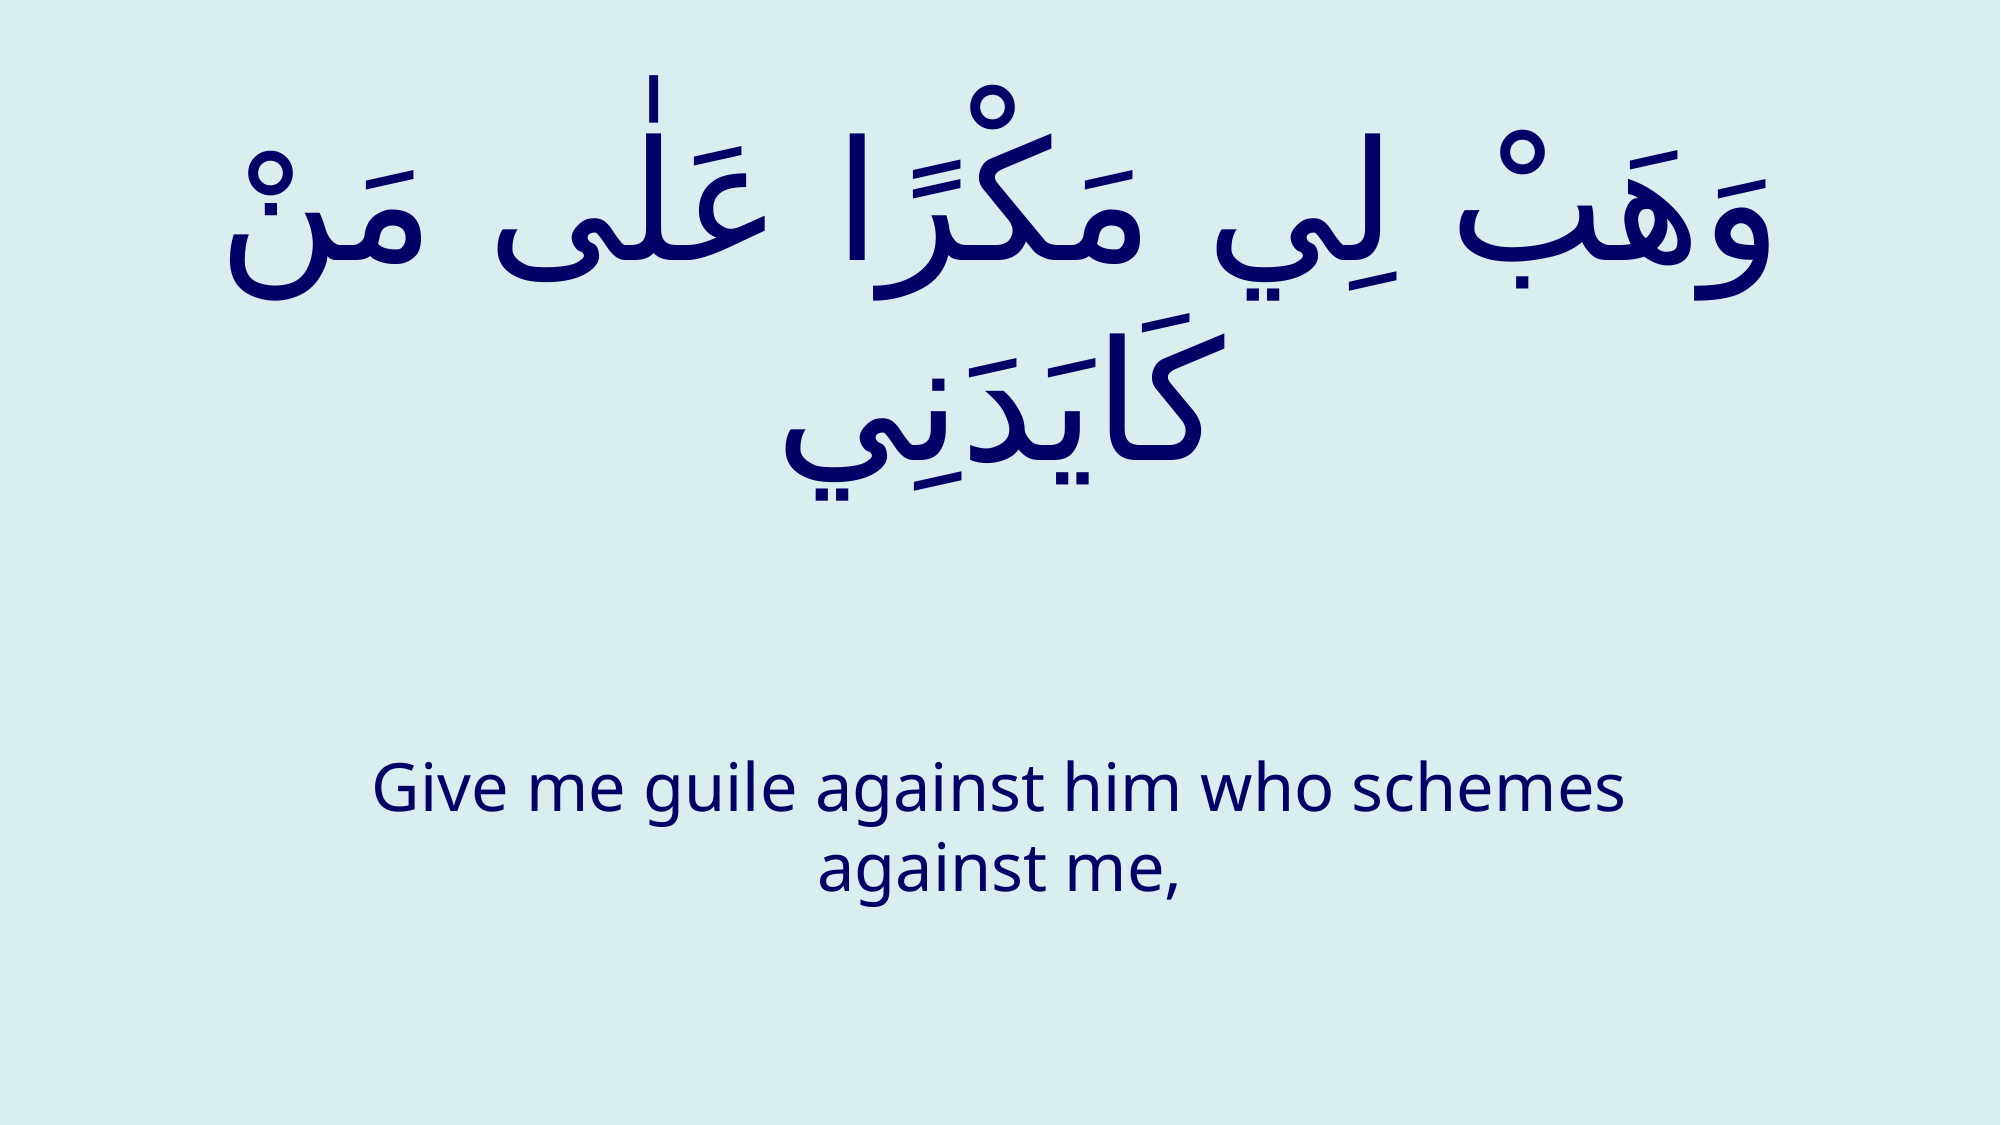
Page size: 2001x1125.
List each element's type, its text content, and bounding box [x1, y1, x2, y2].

title وَهَبْ لِي مَكْرًا عَلٰى مَنْ كَايَدَنِي [0, 200, 2000, 388]
list Give me guile against him who schemes against me, [356, 737, 1644, 1050]
